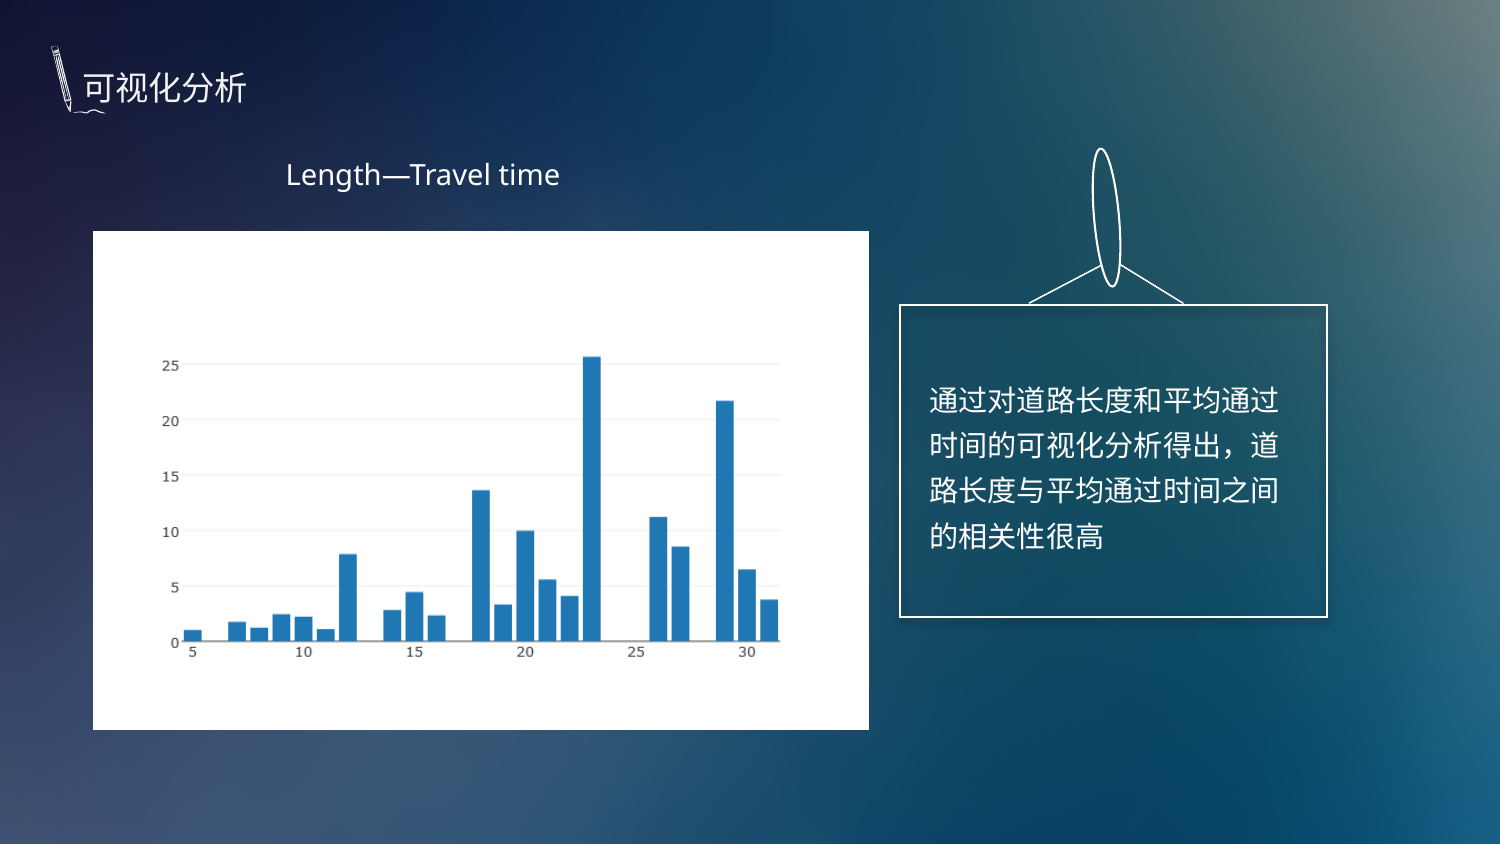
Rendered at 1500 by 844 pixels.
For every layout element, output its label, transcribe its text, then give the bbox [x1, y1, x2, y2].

text_box 可视化分析 [67, 59, 357, 115]
picture [0, 0, 1500, 844]
text_box Length—Travel time [270, 148, 584, 199]
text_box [900, 148, 1328, 618]
